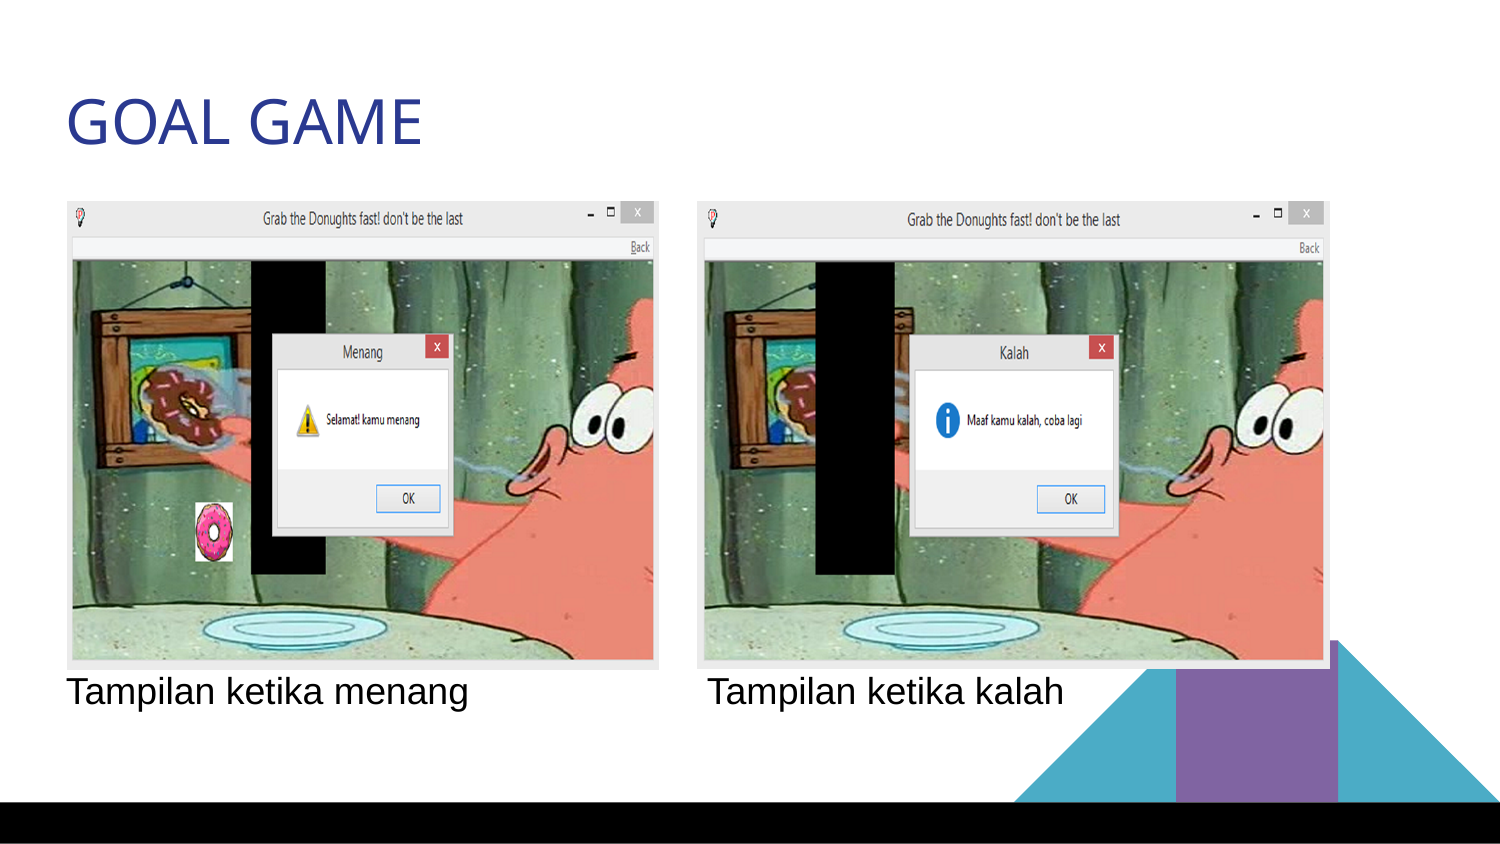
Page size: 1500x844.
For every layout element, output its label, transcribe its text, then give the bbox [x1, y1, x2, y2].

text_box GOAL GAME [51, 67, 1449, 167]
text_box Tampilan ketika menang Tampilan ketika kalah [51, 201, 1449, 750]
picture [697, 201, 1330, 670]
picture [67, 201, 660, 670]
